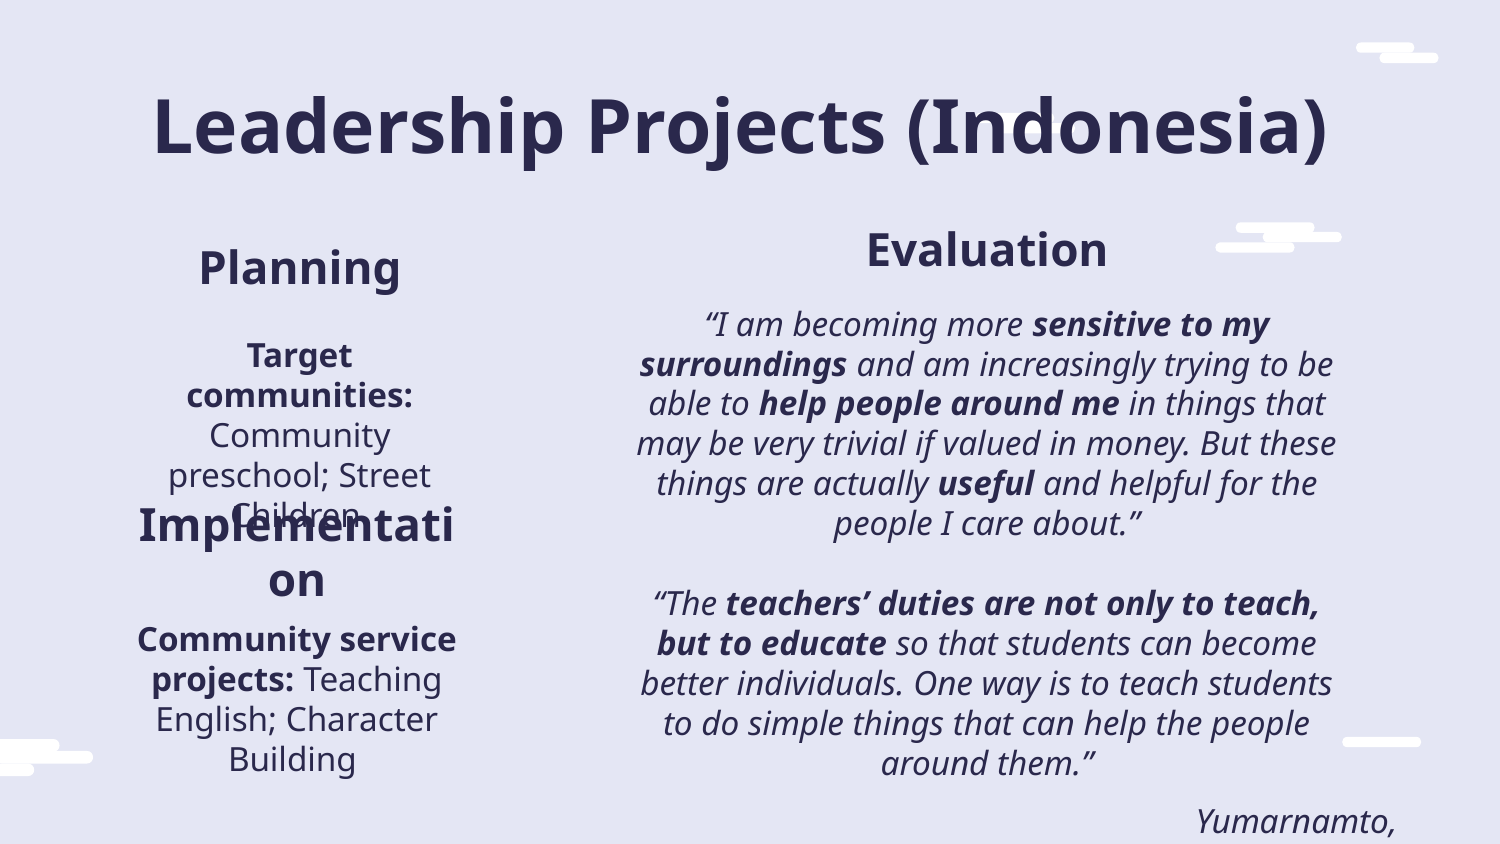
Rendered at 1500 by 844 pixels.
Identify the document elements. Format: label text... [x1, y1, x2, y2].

title Implementation [118, 496, 476, 603]
title Leadership Projects (Indonesia) [118, 63, 1382, 165]
subtitle Yumarnamto, forthcoming [1090, 785, 1500, 844]
title Planning [121, 212, 479, 319]
title Evaluation [600, 194, 1375, 302]
subtitle Community service projects: Teaching English; Character Building [118, 603, 476, 844]
subtitle “I am becoming more sensitive to my surroundings and am increasingly trying to be able to help people around me in things that may be very trivial if valued in money. But these things are actually useful and helpful for the people I care about.” “The teachers’ duties are not only to teach, but to educate so that students can become better individuals. One way is to teach students to do simple things that can help the people around them.” [607, 287, 1367, 810]
subtitle Target communities: Community preschool; Street Children [121, 319, 479, 472]
